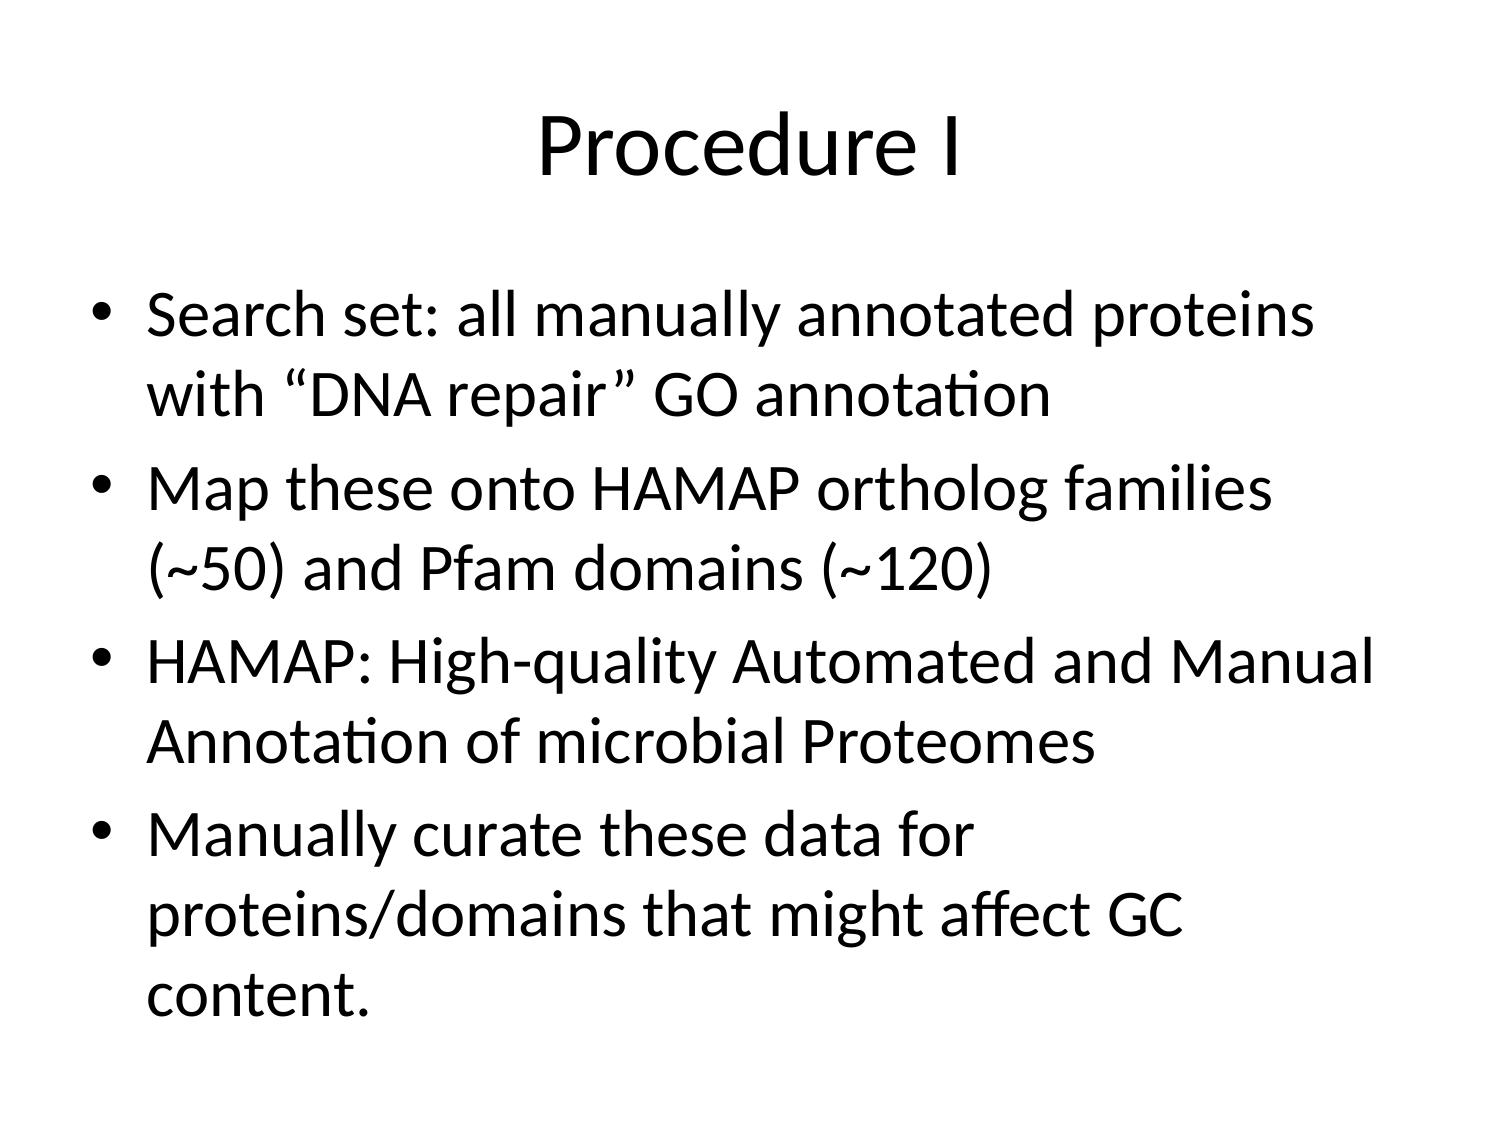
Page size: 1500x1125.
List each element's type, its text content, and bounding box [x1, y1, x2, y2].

list Search set: all manually annotated proteins with “DNA repair” GO annotation Map these onto HAMAP ortholog families (~50) and Pfam domains (~120) HAMAP: High-quality Automated and Manual Annotation of microbial Proteomes Manually curate these data for proteins/domains that might affect GC content. [75, 262, 1425, 1005]
title Procedure I [75, 45, 1425, 233]
